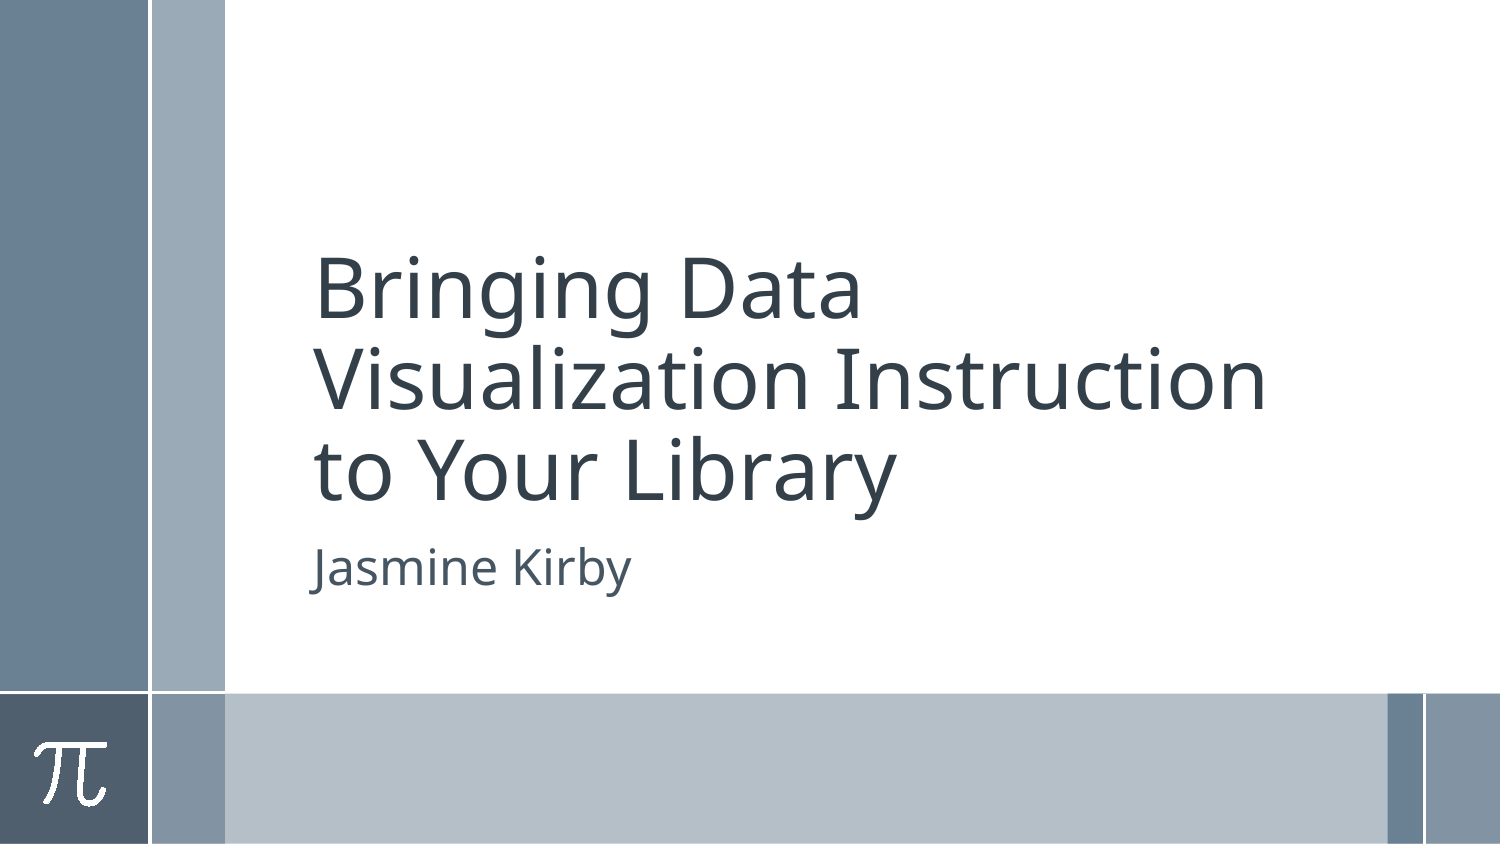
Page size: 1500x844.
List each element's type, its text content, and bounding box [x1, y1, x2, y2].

subtitle Jasmine Kirby [298, 534, 1224, 672]
title Bringing Data Visualization Instruction to Your Library [298, 196, 1324, 527]
